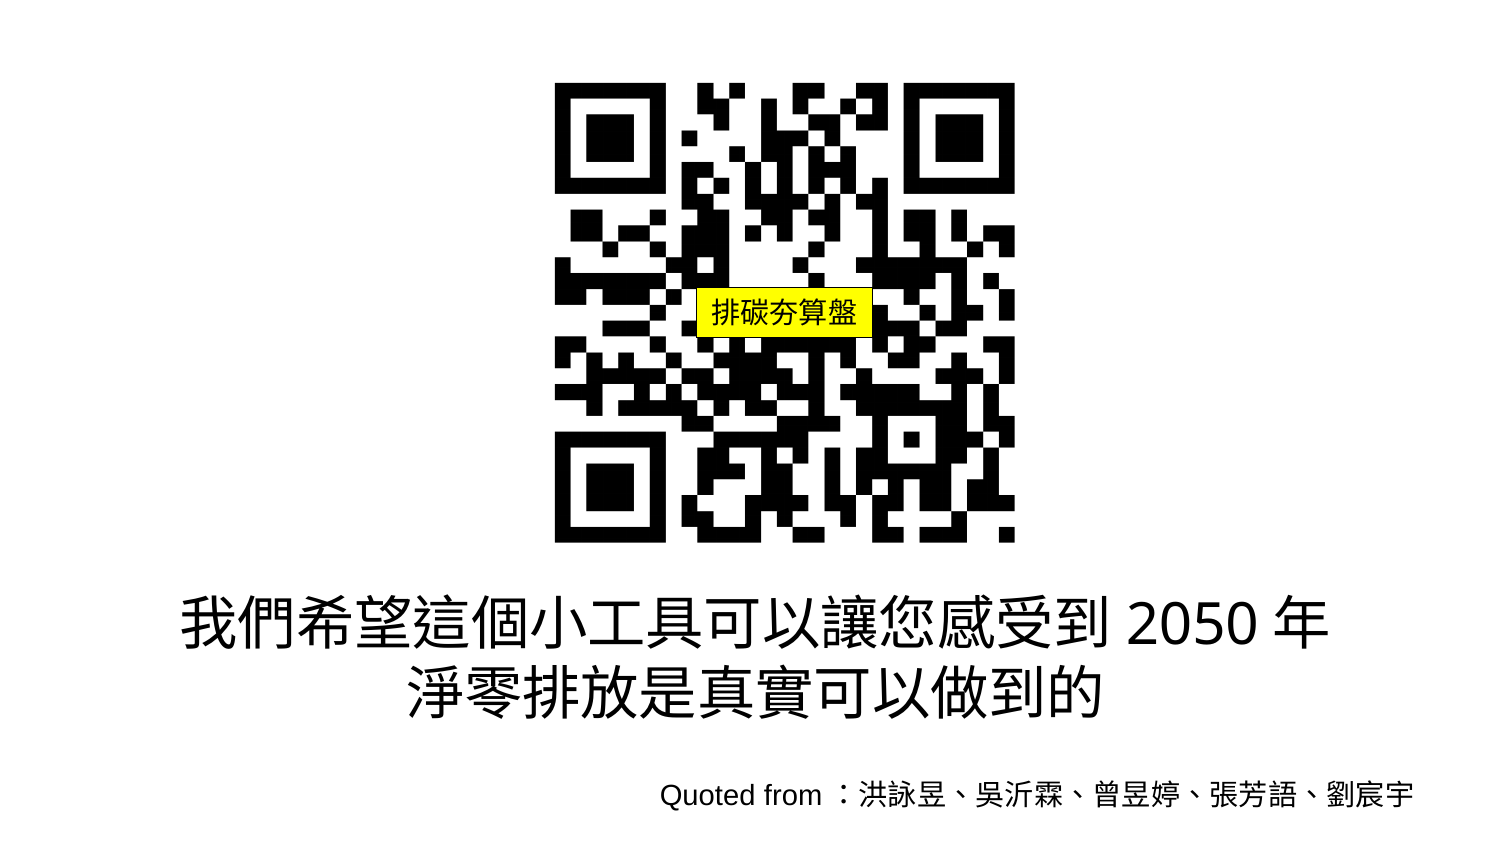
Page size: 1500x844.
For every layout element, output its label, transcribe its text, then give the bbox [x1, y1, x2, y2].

text_box 我們希望這個小工具可以讓您感受到2050年淨零排放是真實可以做到的 [157, 570, 1354, 741]
text_box Quoted from：洪詠昱、吳沂霖、曾昱婷、張芳語、劉宸宇 [644, 760, 1443, 826]
picture [490, 18, 1079, 607]
